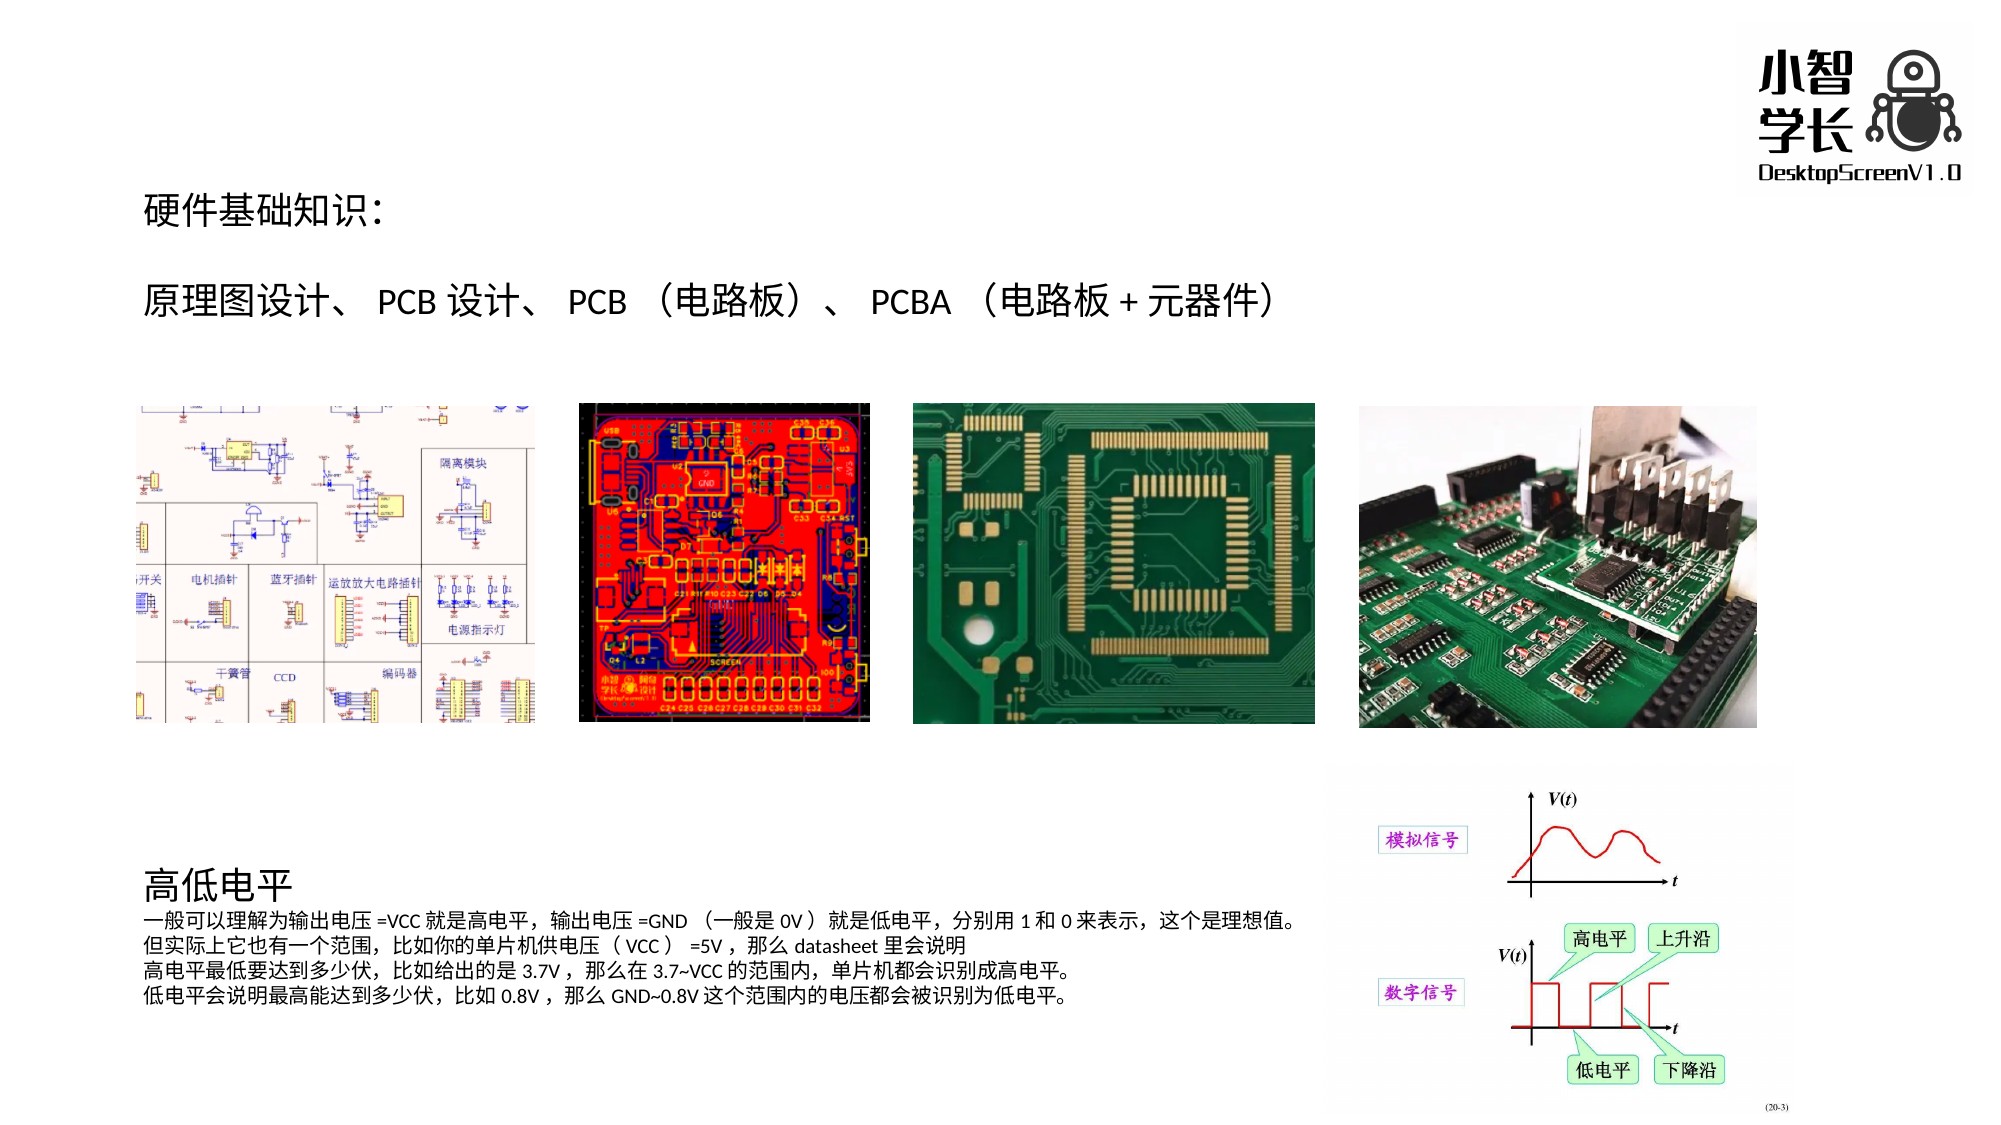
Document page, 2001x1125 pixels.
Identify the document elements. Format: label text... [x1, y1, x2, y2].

picture [579, 403, 870, 722]
picture [1359, 406, 1757, 728]
picture [1322, 761, 1793, 1114]
text_box 硬件基础知识： 原理图设计、PCB设计、PCB（电路板）、PCBA（电路板+元器件） 高低电平 一般可以理解为输出电压=VCC就是高电平，输出电压=GND（一般是0V）就是低电平，分别用1和0来表示，这个是理想值。 但实际上它也有一个范围，比如你的单片机供电压（VCC）=5V，那么datasheet里会说明 高电平最低要达到多少伏，比如给出的是3.7V，那么在3.7~VCC的范围内，单片机都会识别成高电平。 低电平会说明最高能达到多少伏，比如0.8V，那么GND~0.8V这个范围内的电压都会被识别为低电平。 [128, 179, 1320, 1105]
picture [913, 403, 1315, 725]
picture [1736, 22, 1973, 197]
picture [136, 406, 535, 723]
